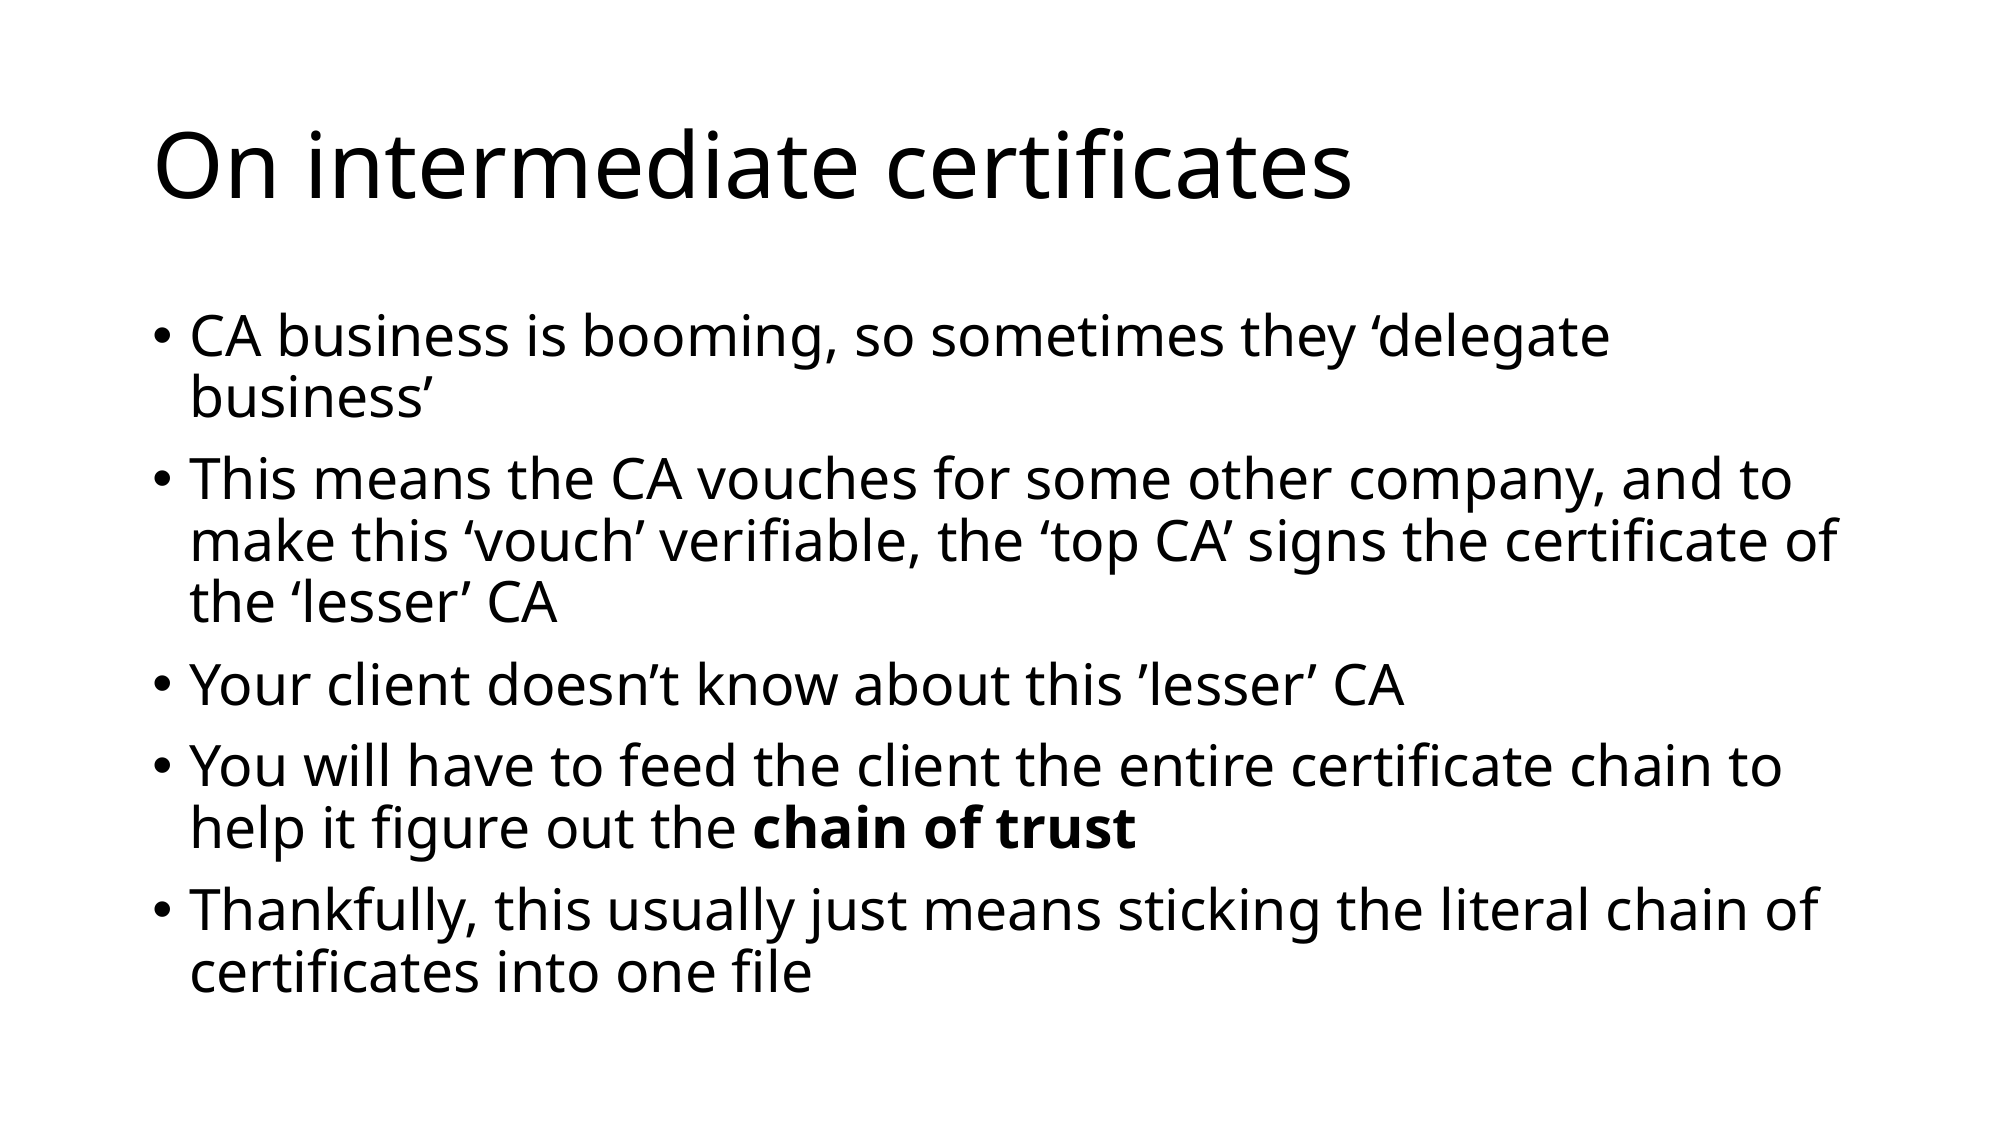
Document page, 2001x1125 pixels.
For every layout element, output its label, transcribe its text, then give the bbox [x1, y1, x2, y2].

title On intermediate certificates [137, 59, 1863, 278]
list CA business is booming, so sometimes they ‘delegate business’ This means the CA vouches for some other company, and to make this ‘vouch’ verifiable, the ‘top CA’ signs the certificate of the ‘lesser’ CA Your client doesn’t know about this ’lesser’ CA You will have to feed the client the entire certificate chain to help it figure out the chain of trust Thankfully, this usually just means sticking the literal chain of certificates into one file [137, 299, 1863, 1014]
